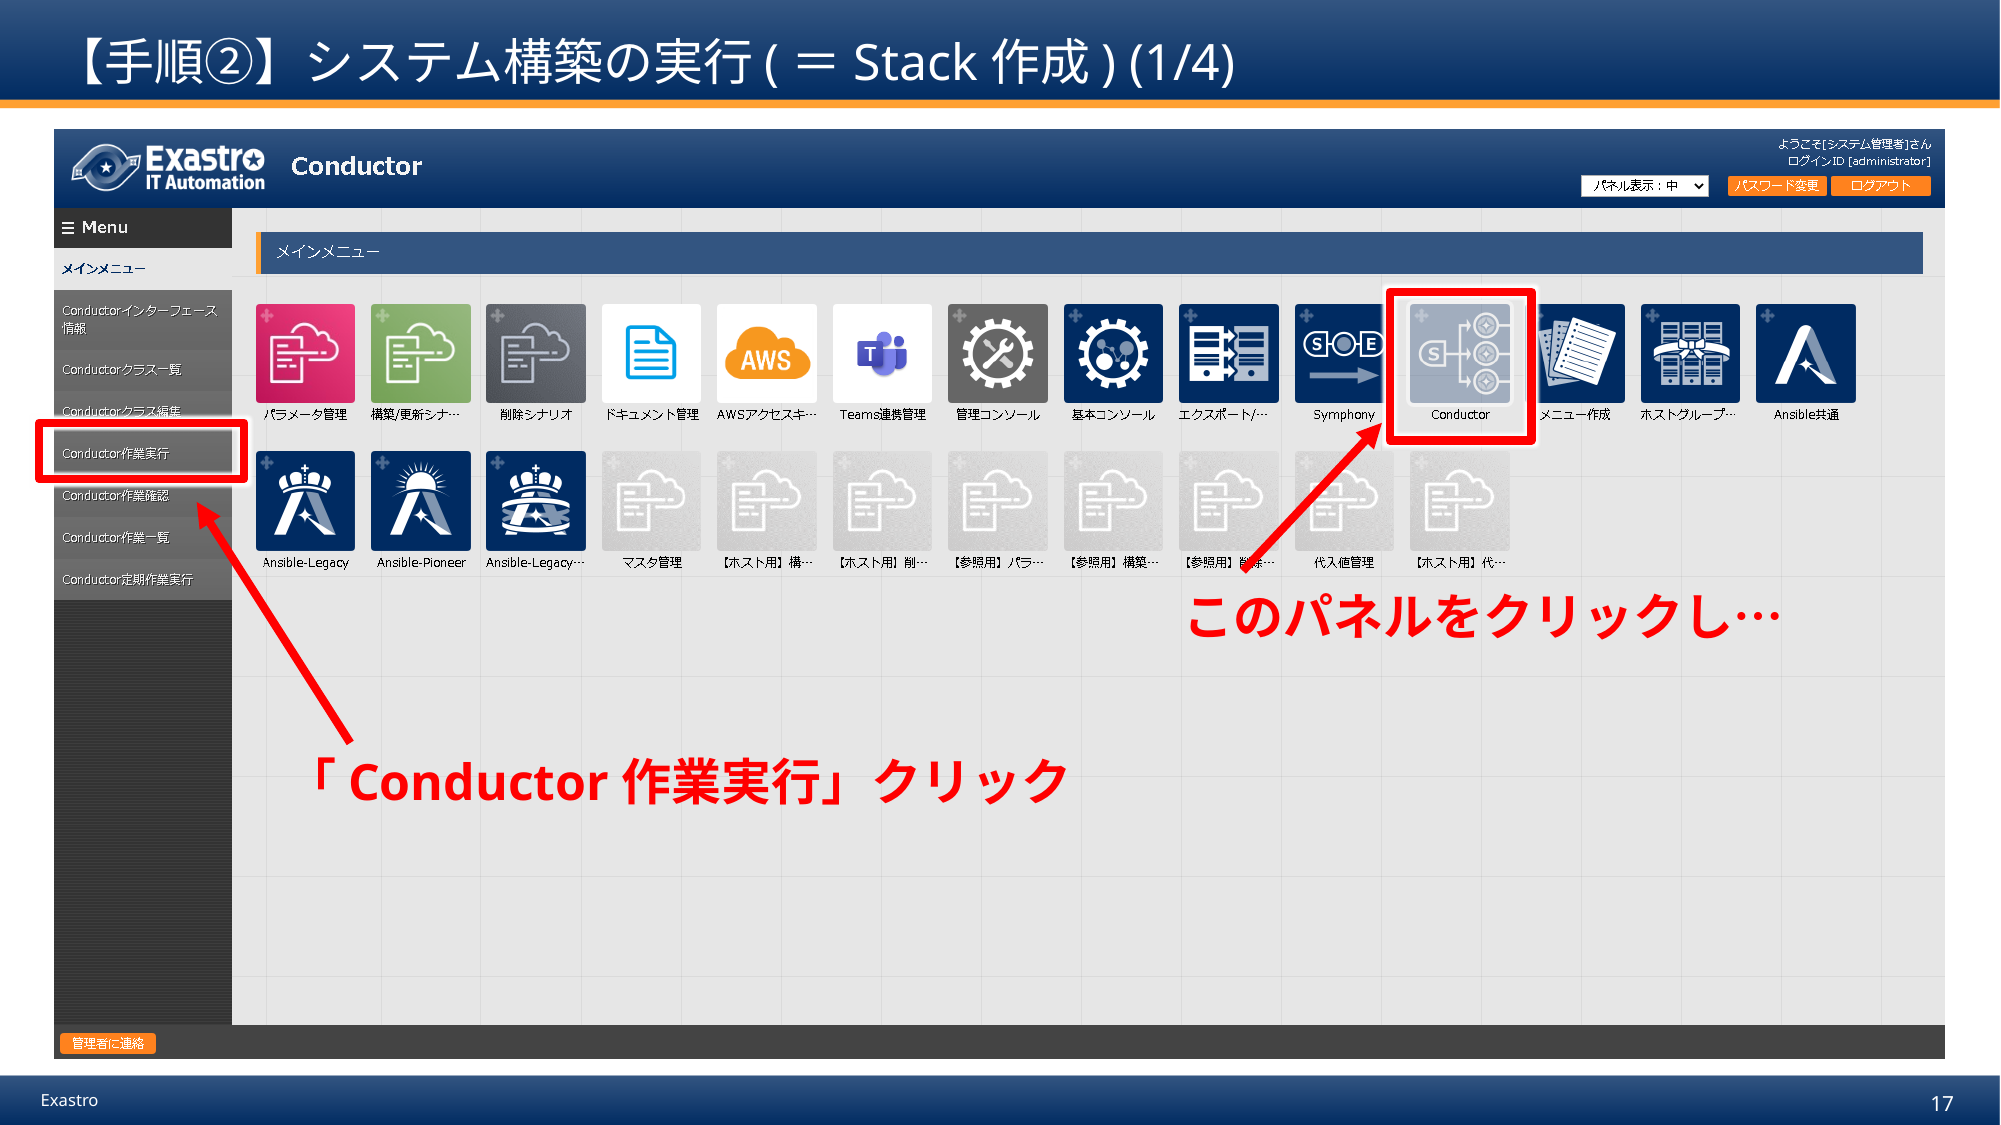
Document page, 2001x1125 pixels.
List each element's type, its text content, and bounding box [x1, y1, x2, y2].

title 【手順②】システム構築の実行(＝Stack作成) (1/4) [39, 18, 1961, 96]
text_box [39, 422, 49, 479]
picture [0, 0, 2000, 1125]
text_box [1242, 422, 1383, 572]
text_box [196, 501, 351, 744]
